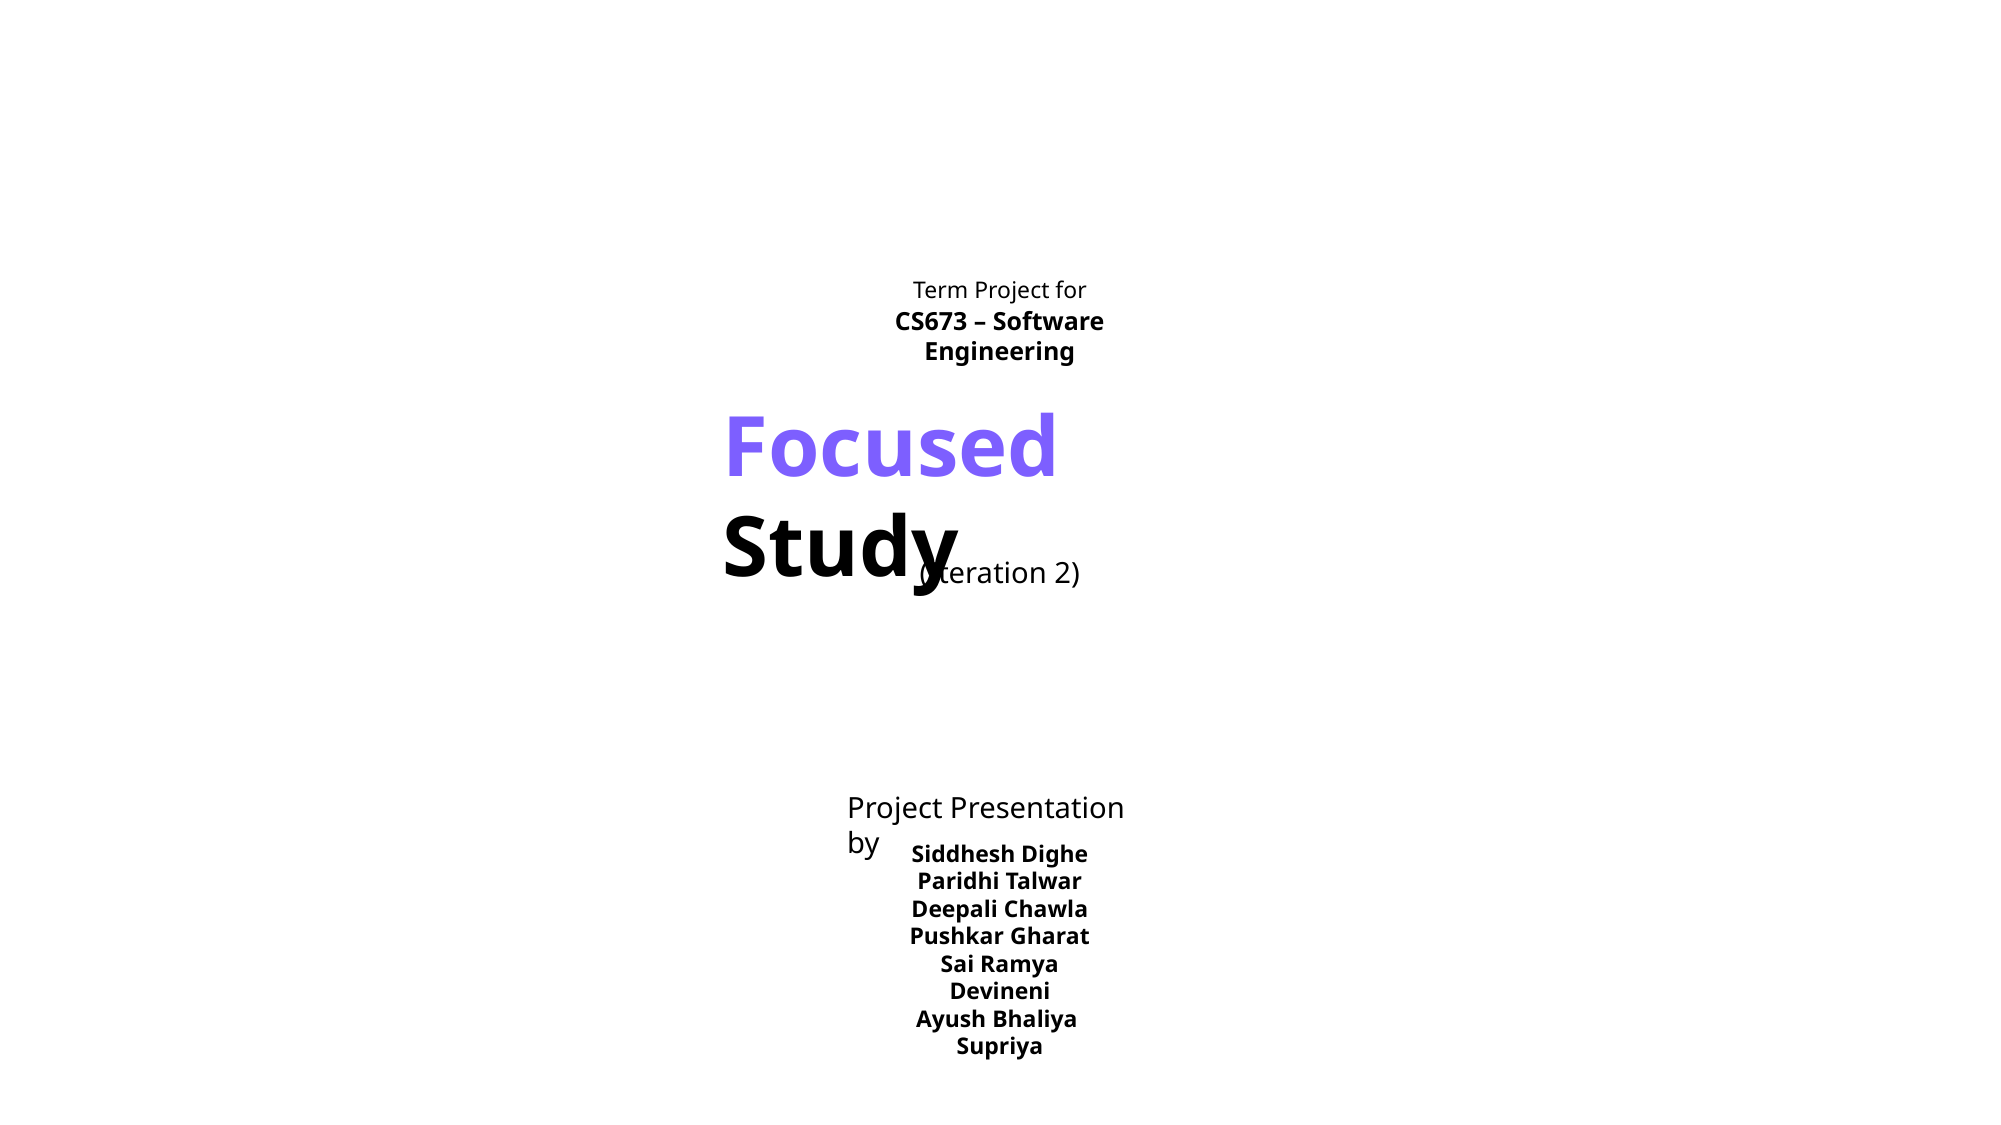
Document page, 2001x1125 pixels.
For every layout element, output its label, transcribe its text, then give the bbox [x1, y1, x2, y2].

text_box Focused Study [707, 385, 1297, 601]
text_box Siddhesh Dighe Paridhi Talwar Deepali Chawla Pushkar Gharat Sai Ramya Devineni Ayush Bhaliya Supriya [881, 831, 1119, 1067]
text_box Term Project for [897, 268, 1103, 311]
text_box CS673 – Software Engineering [810, 297, 1189, 373]
text_box (Iteration 2) [898, 546, 1102, 597]
text_box Project Presentation by [832, 781, 1168, 867]
